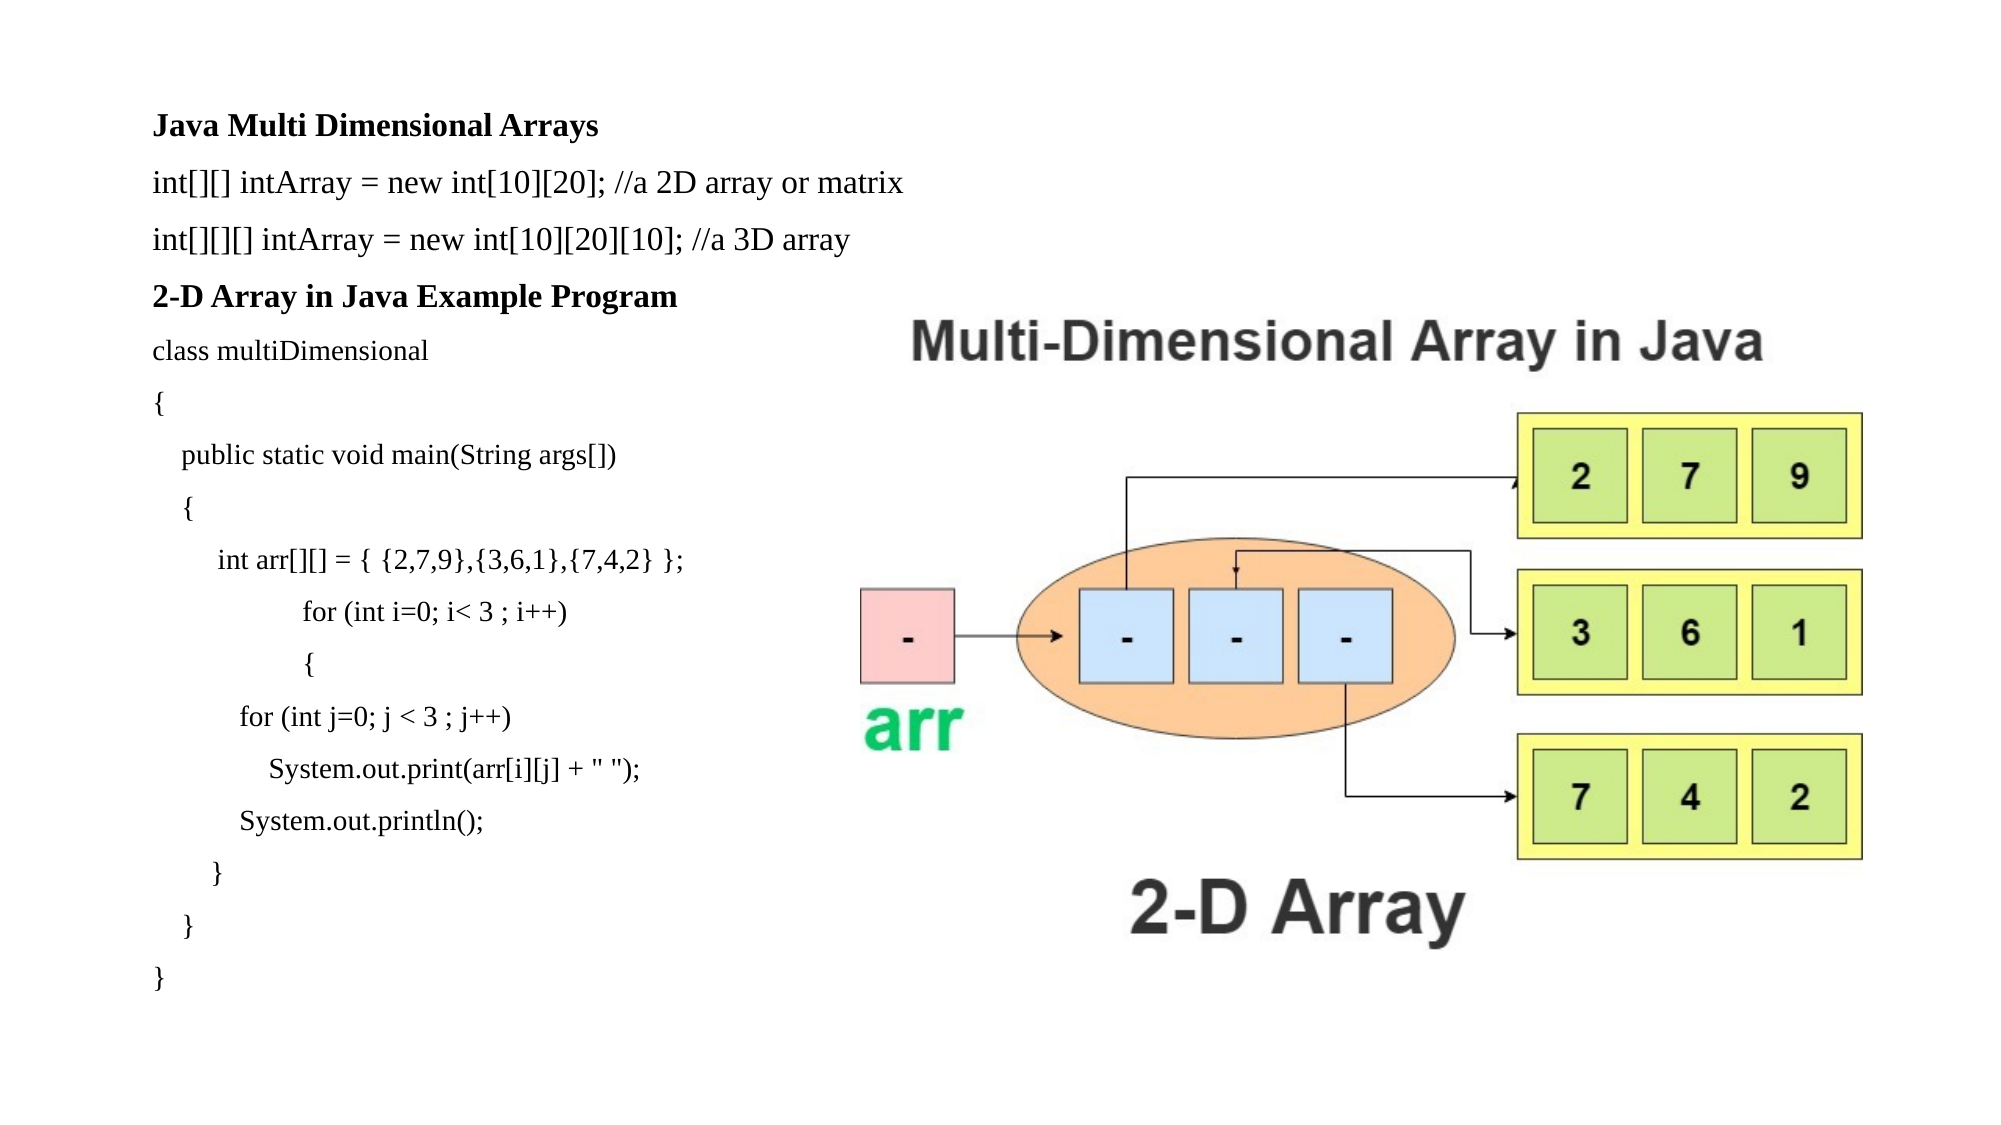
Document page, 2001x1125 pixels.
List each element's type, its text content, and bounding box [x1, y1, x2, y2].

picture [860, 303, 1863, 951]
list Java Multi Dimensional Arrays int[][] intArray = new int[10][20]; //a 2D array or matrix int[][][] intArray = new int[10][20][10]; //a 3D array 2-D Array in Java Example Program class multiDimensional { public static void main(String args[]) { int arr[][] = { {2,7,9},{3,6,1},{7,4,2} }; for (int i=0; i< 3 ; i++) { for (int j=0; j < 3 ; j++) System.out.print(arr[i][j] + " "); System.out.println(); } } } [137, 100, 1863, 1014]
